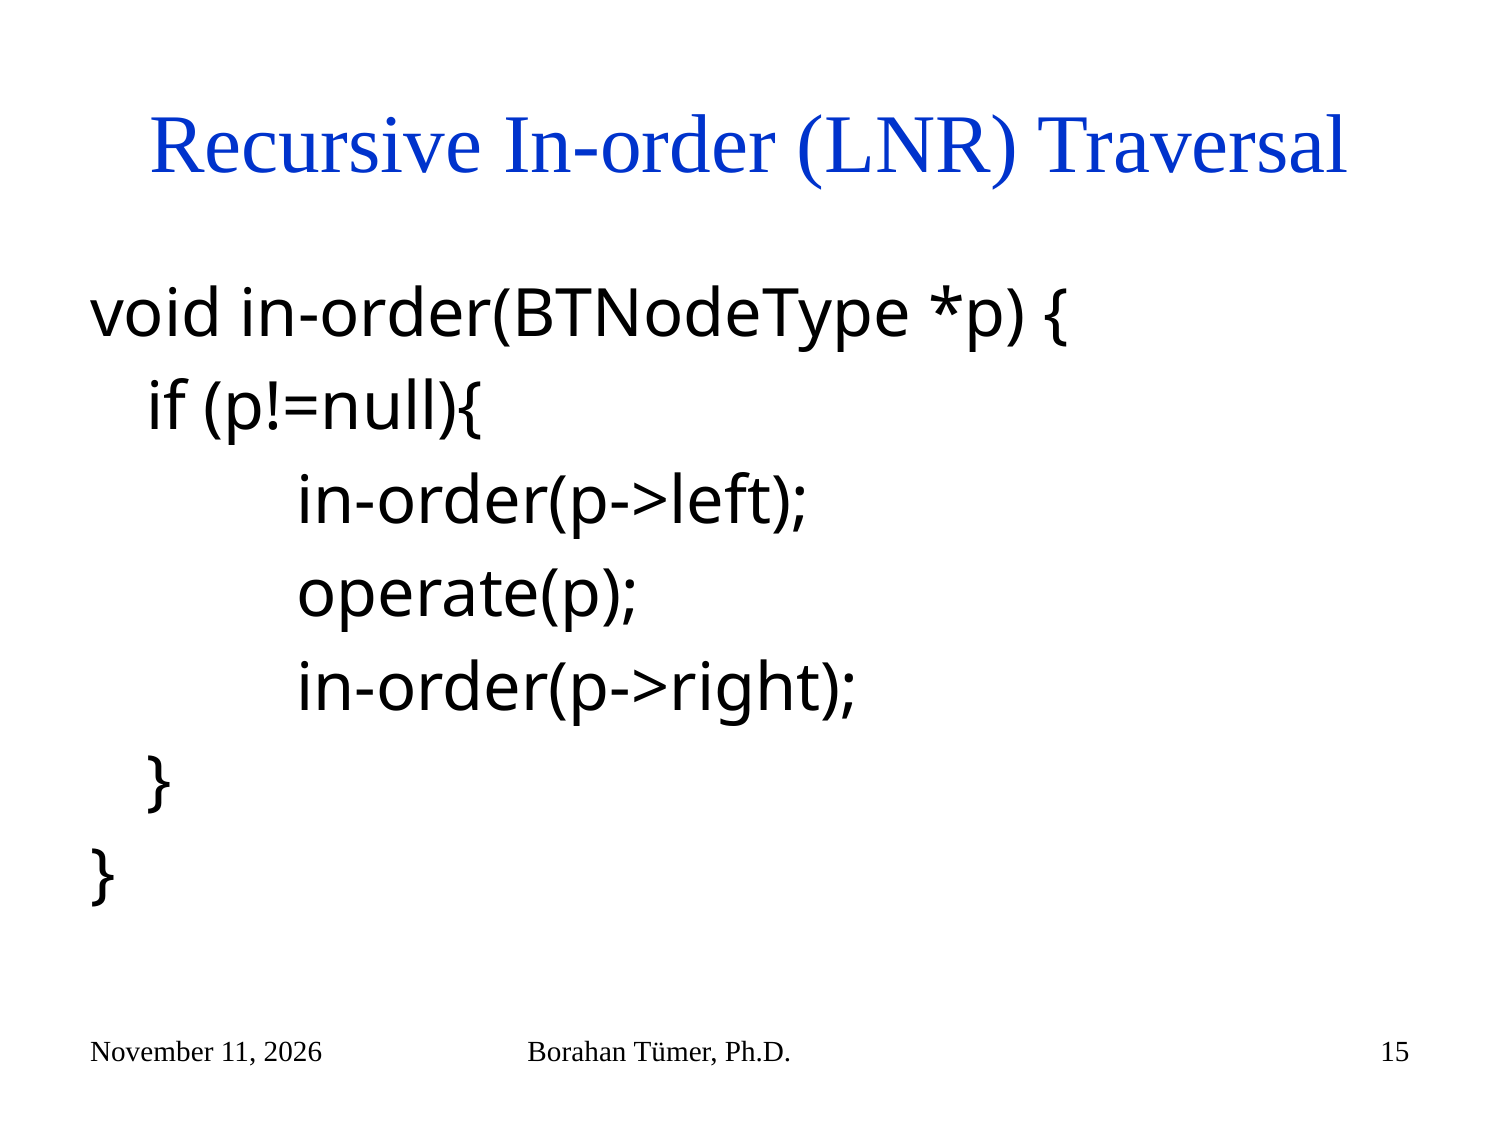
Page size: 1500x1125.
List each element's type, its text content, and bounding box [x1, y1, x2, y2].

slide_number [75, 1024, 425, 1103]
title Recursive In-order (LNR) Traversal [75, 45, 1425, 233]
footer Borahan Tümer, Ph.D. [512, 1024, 988, 1103]
list void in-order(BTNodeType *p) { if (p!=null){ in-order(p->left); operate(p); in-order(p->right); } } [75, 262, 1425, 1005]
slide_number 15 [1074, 1024, 1425, 1103]
